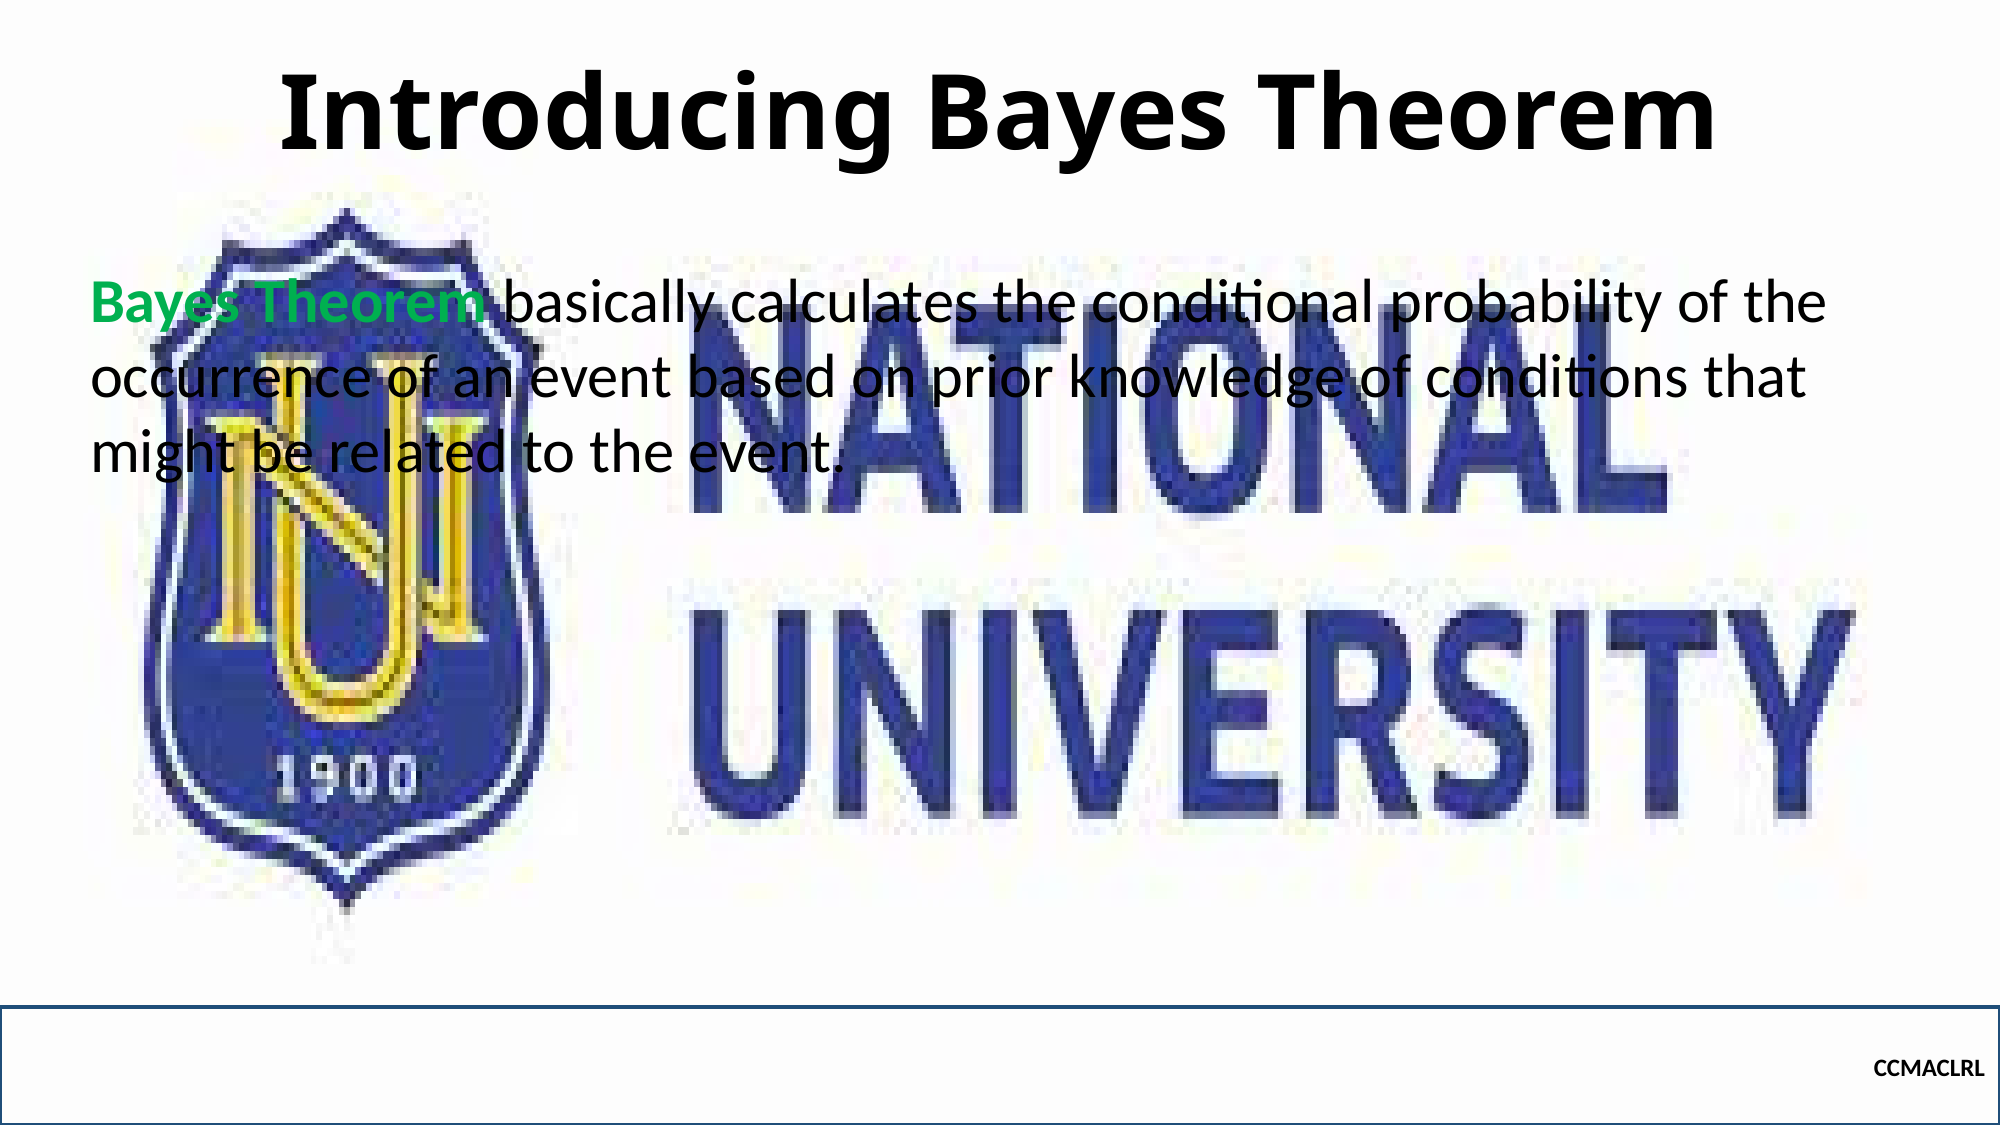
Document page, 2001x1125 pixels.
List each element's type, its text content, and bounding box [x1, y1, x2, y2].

footer CCMACLRL [0, 1007, 2000, 1125]
text_box Bayes Theorem basically calculates the conditional probability of the occurrence of an event based on prior knowledge of conditions that might be related to the event. [75, 252, 1925, 493]
picture [0, 0, 2000, 1007]
title Introducing Bayes Theorem [75, 62, 1925, 180]
